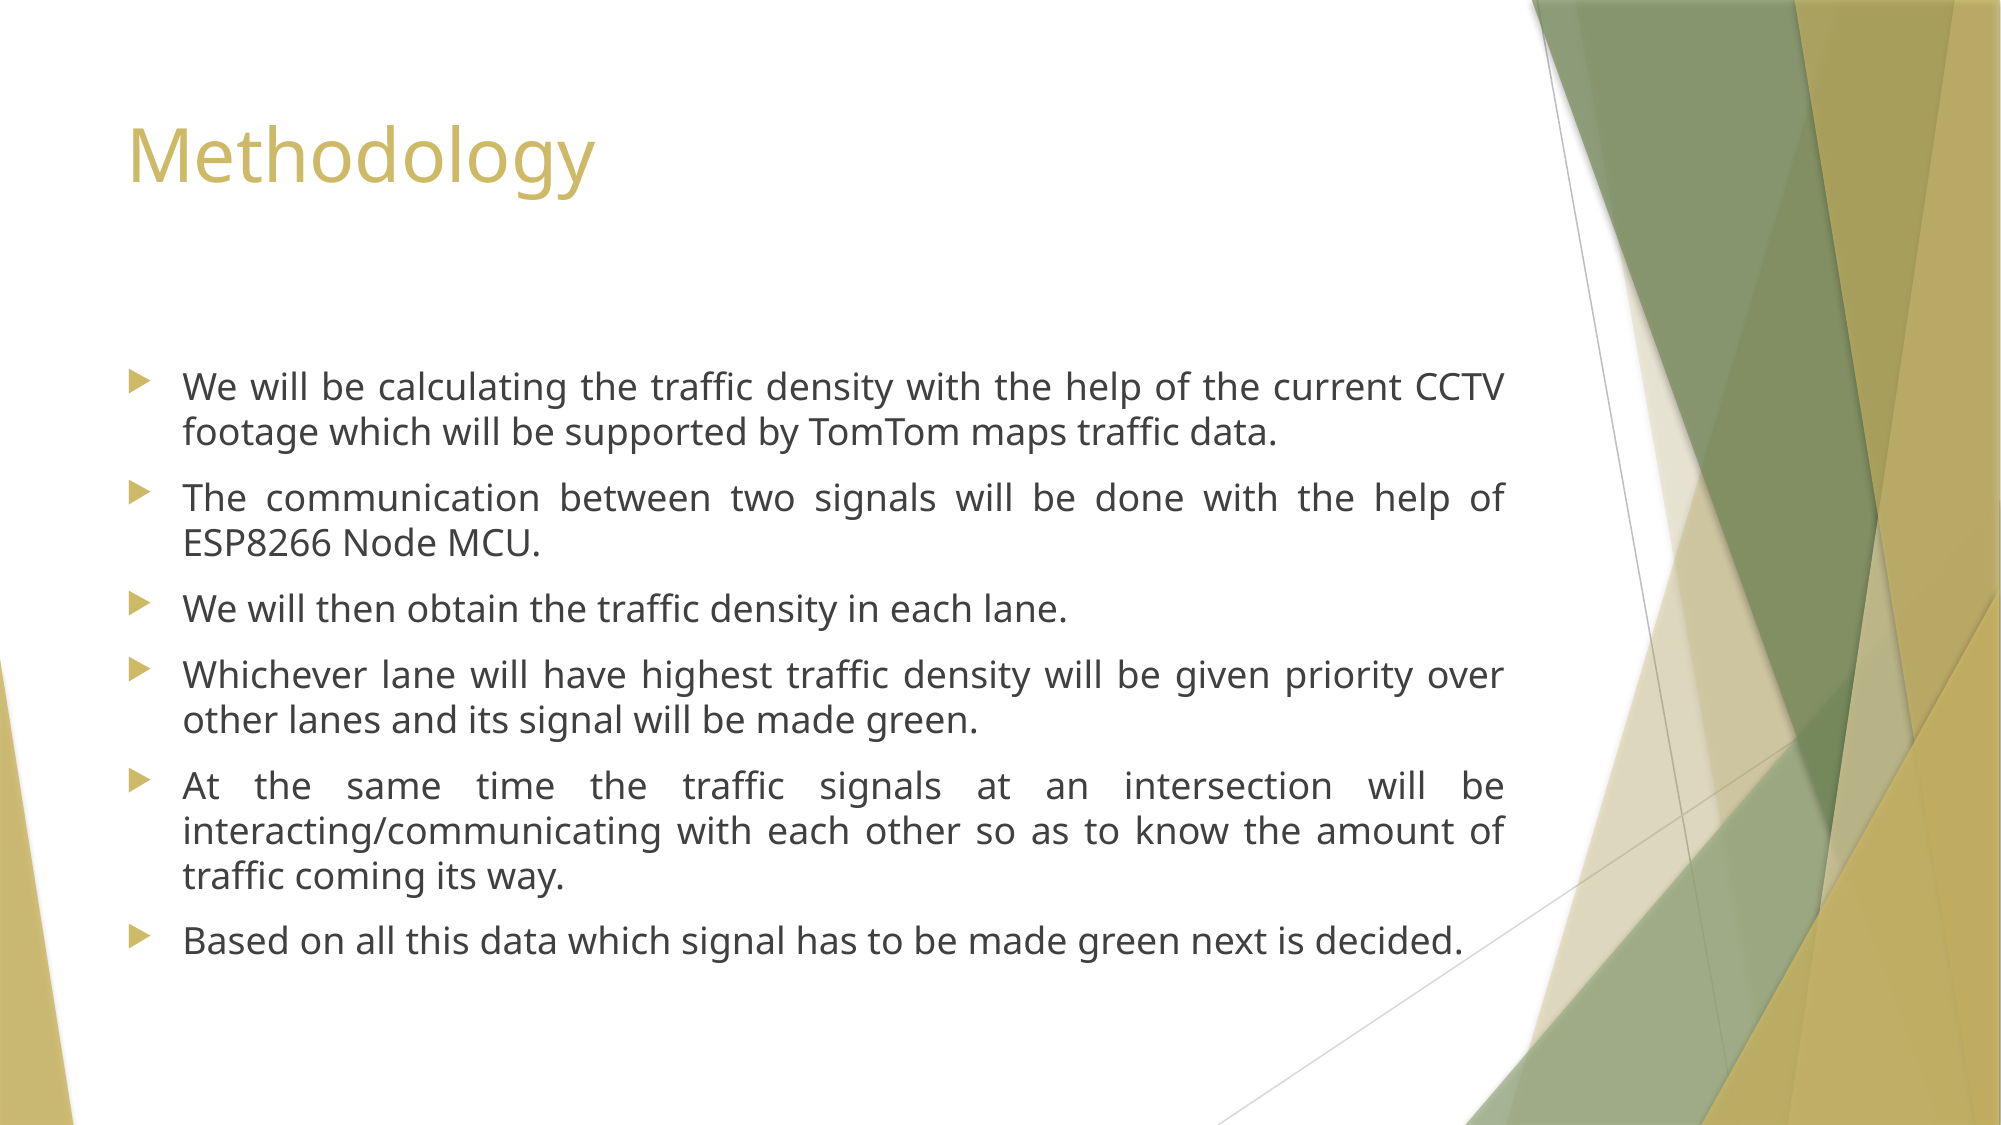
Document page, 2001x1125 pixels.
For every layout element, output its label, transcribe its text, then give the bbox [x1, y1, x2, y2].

title Methodology [111, 99, 1522, 317]
list We will be calculating the traffic density with the help of the current CCTV footage which will be supported by TomTom maps traffic data. The communication between two signals will be done with the help of ESP8266 Node MCU. We will then obtain the traffic density in each lane. Whichever lane will have highest traffic density will be given priority over other lanes and its signal will be made green. At the same time the traffic signals at an intersection will be interacting/communicating with each other so as to know the amount of traffic coming its way. Based on all this data which signal has to be made green next is decided. [111, 355, 1522, 993]
